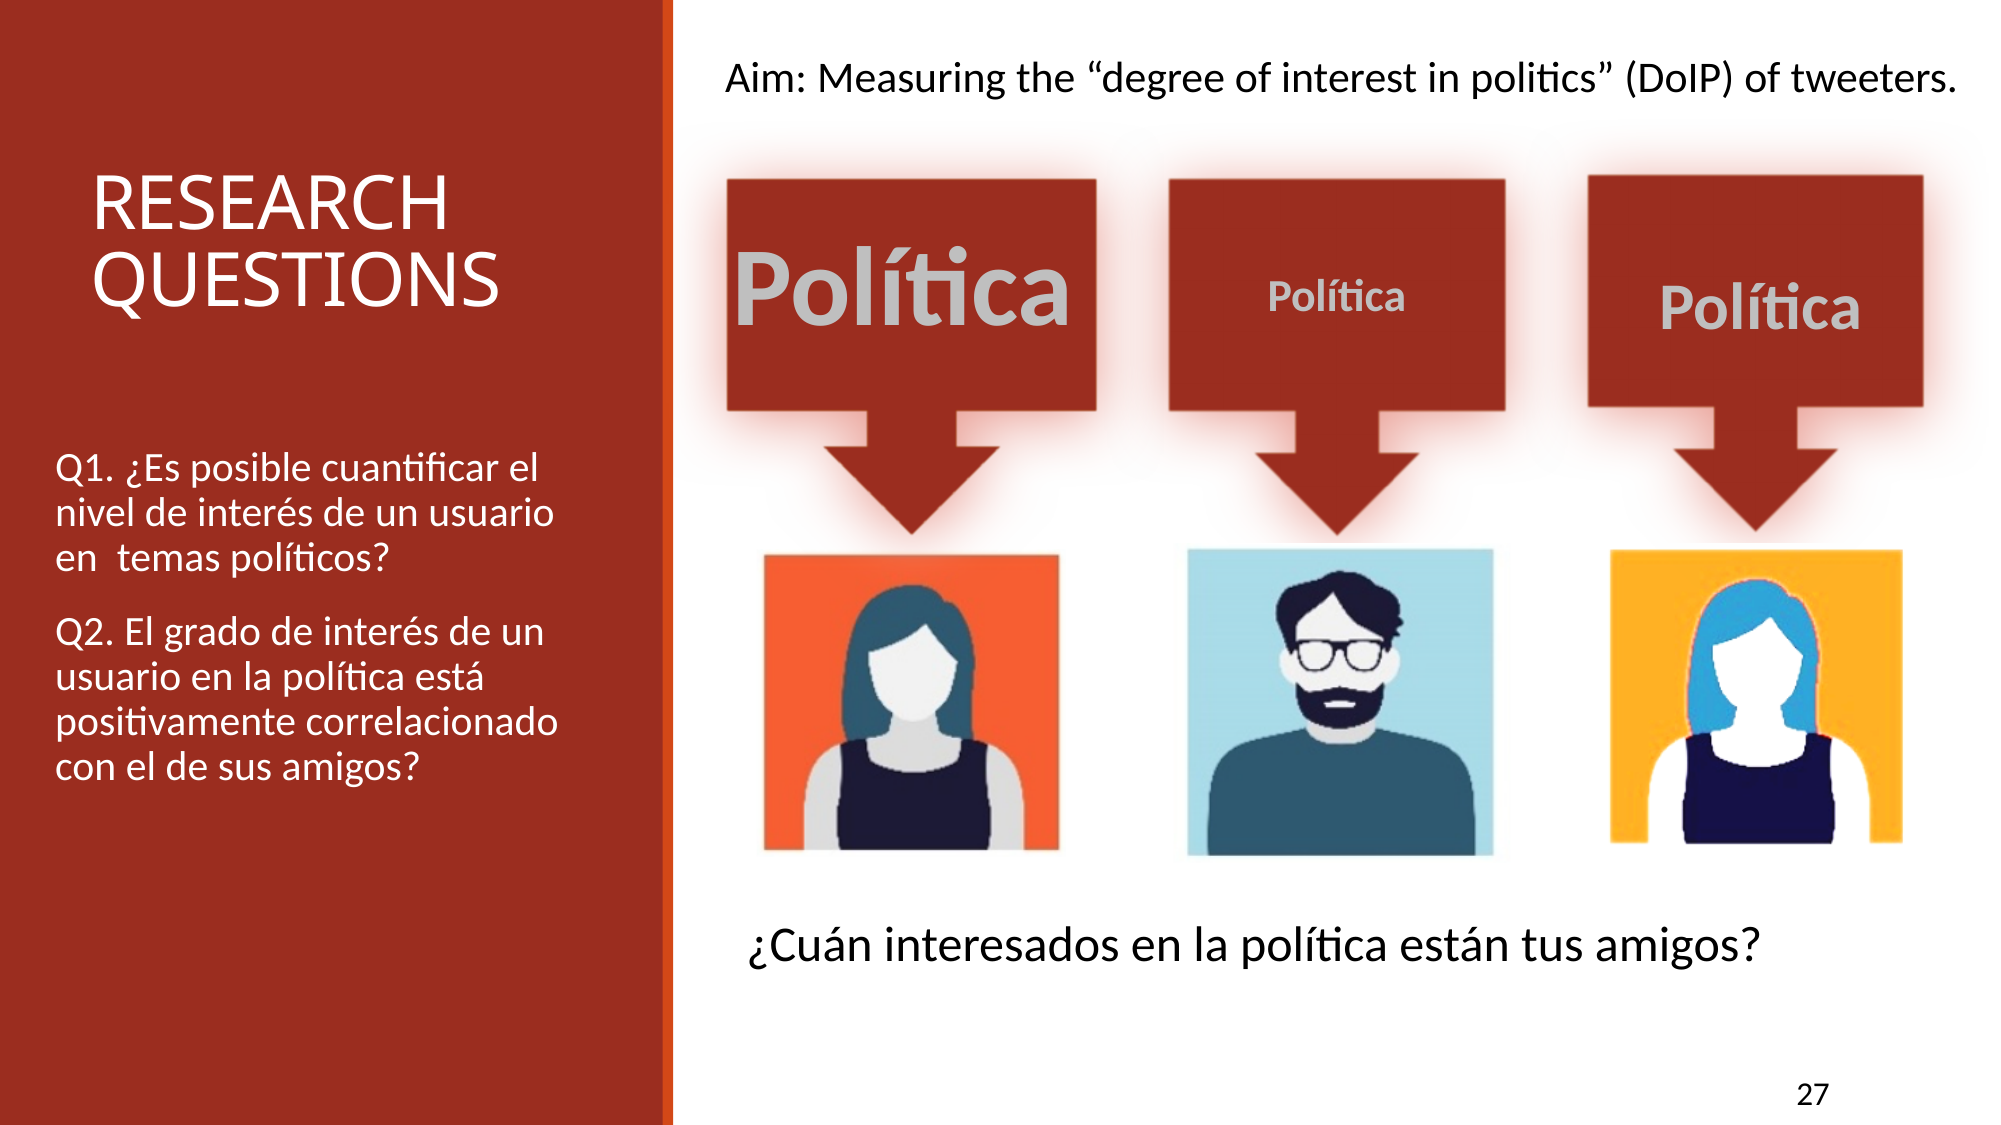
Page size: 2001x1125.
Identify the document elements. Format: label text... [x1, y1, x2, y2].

list Q1. ¿Es posible cuantificar el nivel de interés de un usuario en temas políticos? Q2. El grado de interés de un usuario en la política está positivamente correlacionado con el de sus amigos? [40, 438, 600, 1063]
slide_number 27 [643, 1062, 1845, 1123]
picture [756, 548, 1067, 858]
text_box Política [1252, 258, 1422, 329]
picture [1173, 543, 1511, 863]
text_box Política [711, 205, 1094, 356]
text_box [728, 180, 1095, 533]
text_box [1171, 181, 1504, 533]
text_box [1590, 177, 1922, 529]
text_box Política [1644, 255, 1878, 351]
title RESEARCH QUESTIONS [75, 97, 600, 329]
picture [1600, 543, 1911, 852]
text_box ¿Cuán interesados en la política están tus amigos? [731, 904, 1778, 979]
text_box Aim: Measuring the “degree of interest in politics” (DoIP) of tweeters. [710, 40, 1974, 109]
